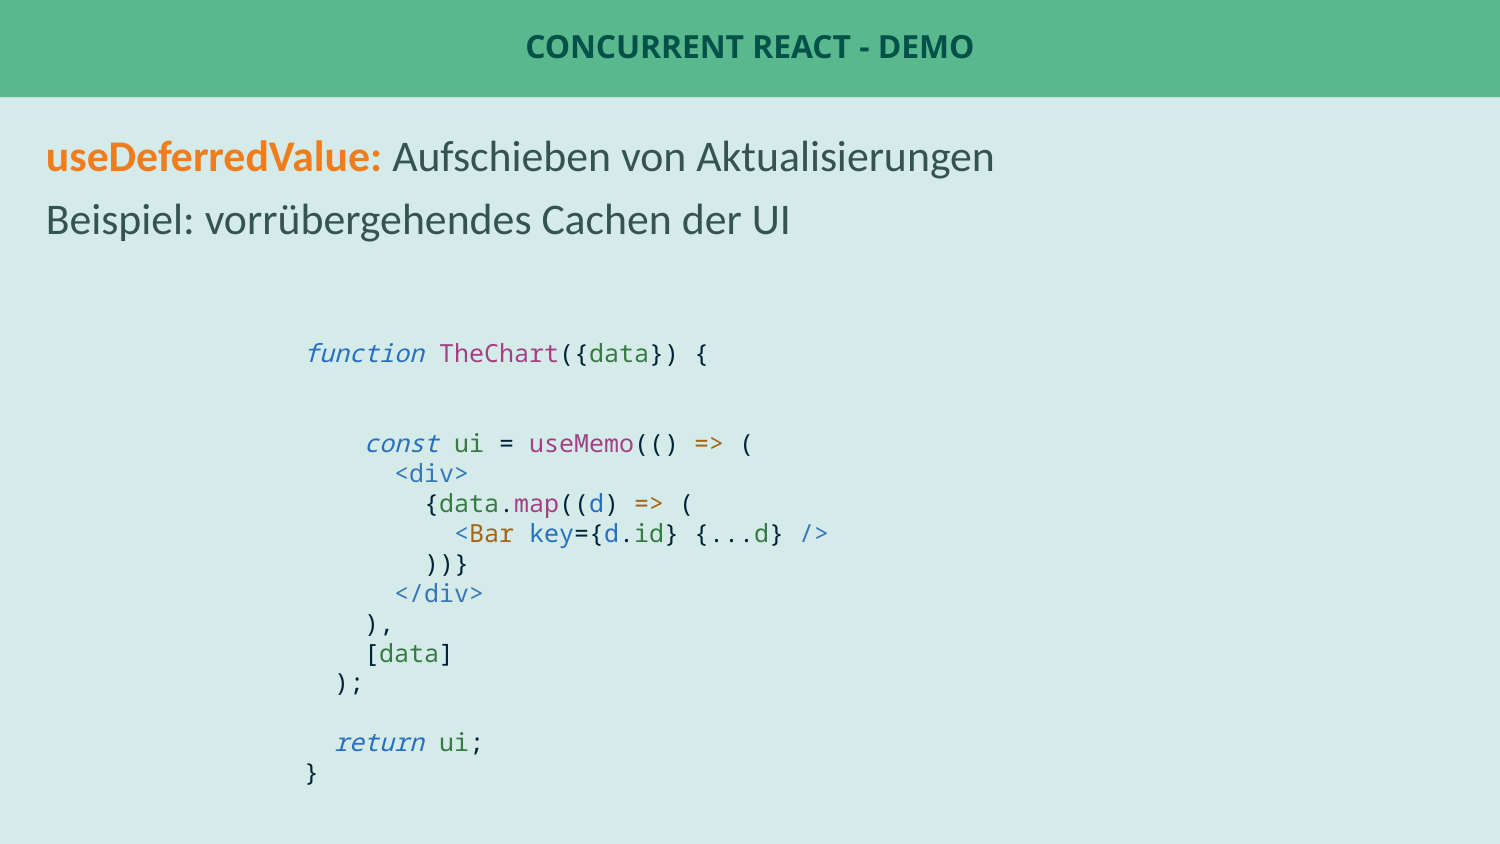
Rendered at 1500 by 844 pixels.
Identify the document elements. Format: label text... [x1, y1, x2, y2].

text_box function TheChart({data}) { const ui = useMemo(() => ( <div> {data.map((d) => ( <Bar key={d.id} {...d} /> ))} </div> ), [data] ); return ui; } [289, 330, 1231, 795]
list useDeferredValue: Aufschieben von Aktualisierungen Beispiel: vorrübergehendes Cachen der UI [30, 126, 1470, 782]
title Concurrent React - Demo [0, 0, 1500, 98]
